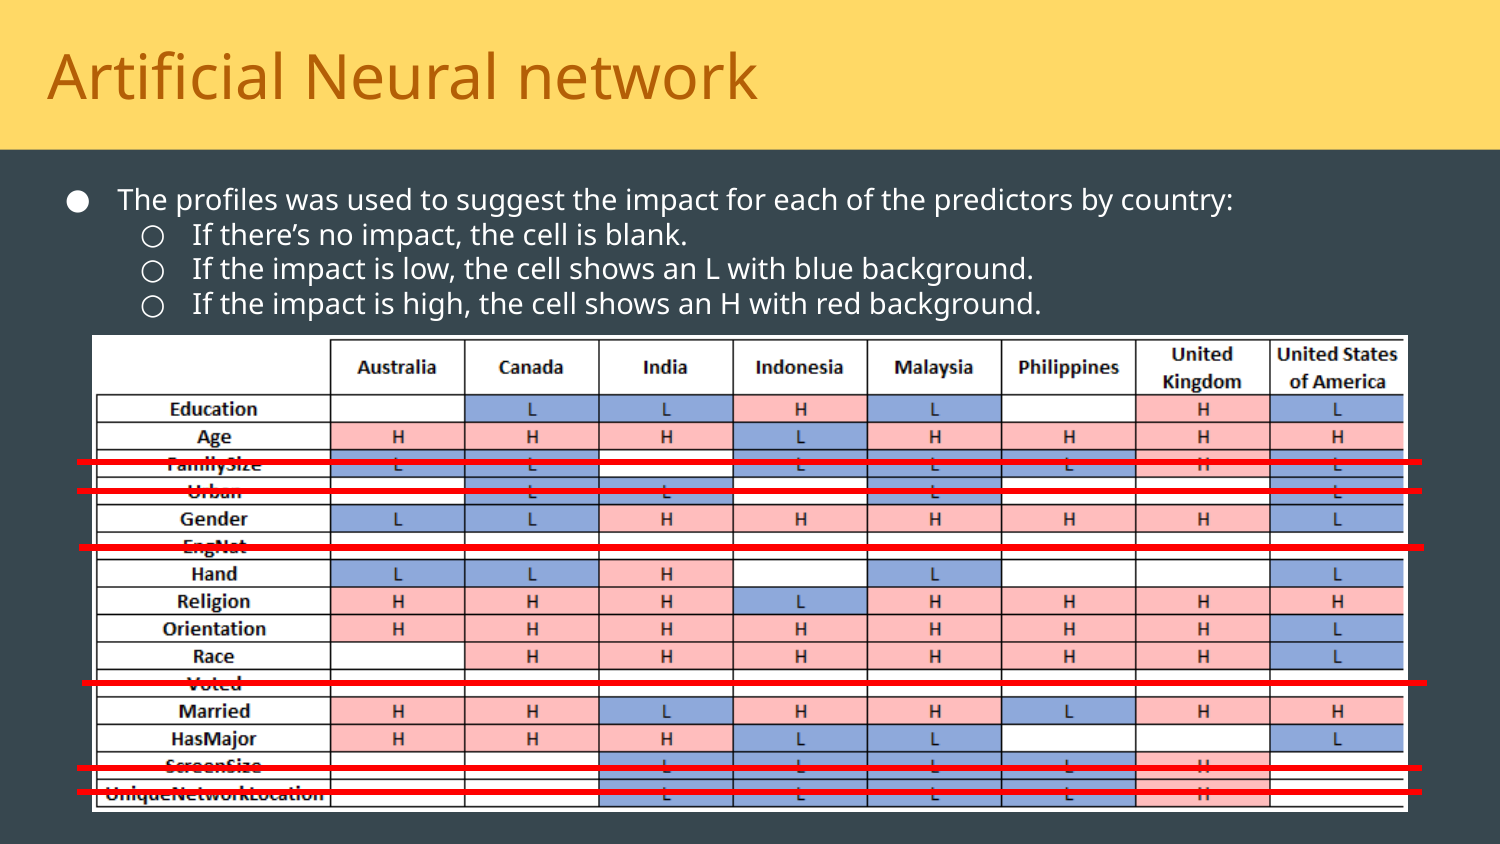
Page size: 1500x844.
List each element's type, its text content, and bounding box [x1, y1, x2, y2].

picture [92, 548, 1408, 682]
text_box Artificial Neural network [0, 0, 1500, 150]
picture [92, 492, 1408, 547]
picture [92, 683, 1408, 767]
picture [92, 463, 1408, 490]
text_box The profiles was used to suggest the impact for each of the predictors by country: If there’s no impact, the cell is blank. If the impact is low, the cell shows an L with blue background. If the impact is high, the cell shows an H with red background. [27, 165, 1427, 371]
picture [92, 793, 1408, 812]
picture [92, 769, 1408, 791]
picture [92, 335, 1408, 462]
